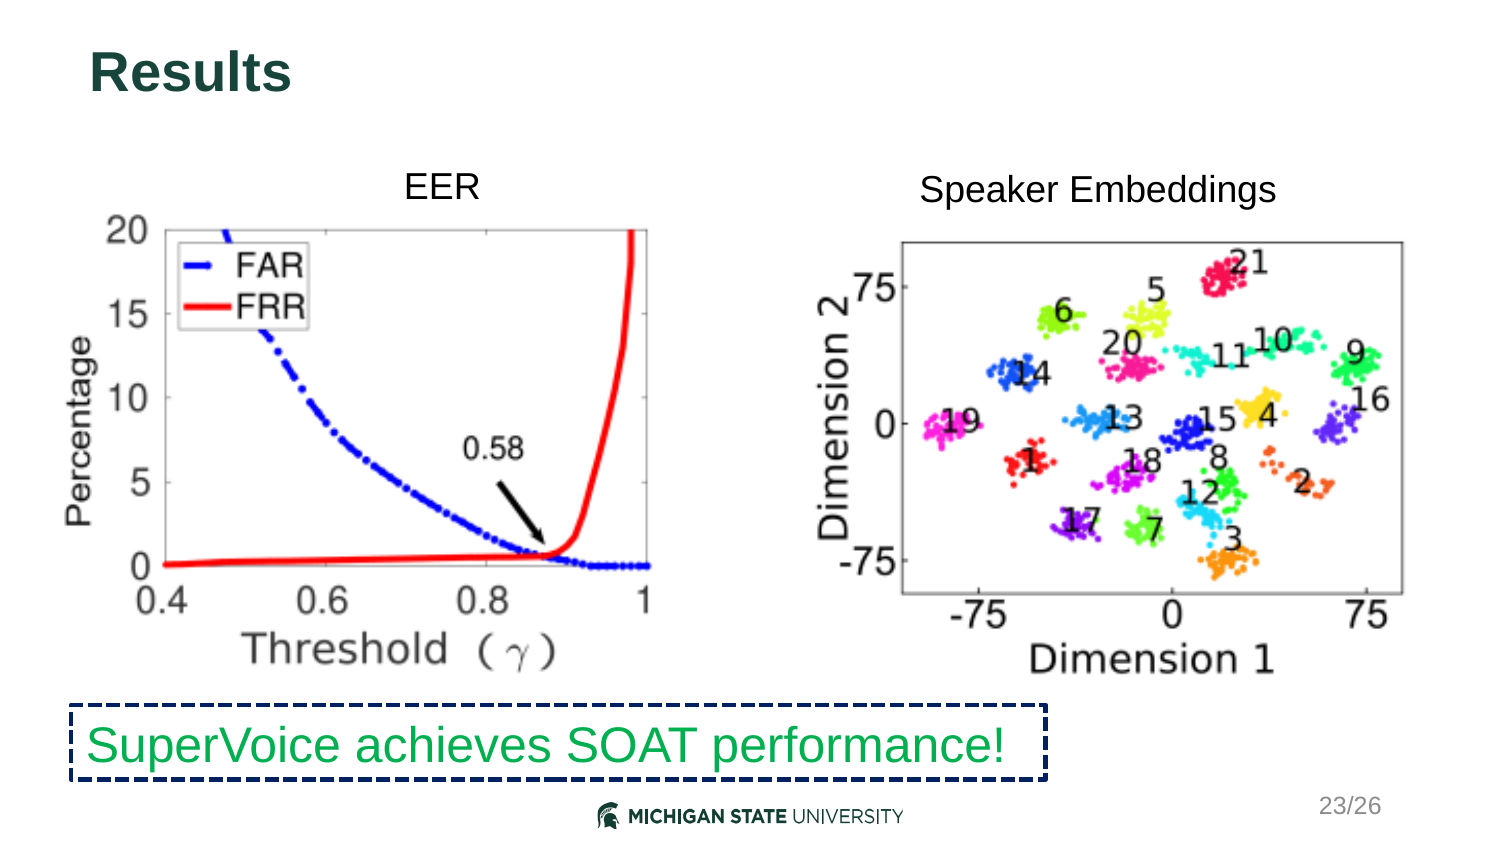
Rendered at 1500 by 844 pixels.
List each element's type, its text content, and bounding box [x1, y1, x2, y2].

picture [37, 136, 1423, 699]
text_box SuperVoice achieves SOAT performance! [71, 704, 1046, 780]
text_box Speaker Embeddings [904, 157, 1309, 204]
slide_number 23/26 [1059, 782, 1397, 828]
text_box EER [389, 154, 624, 185]
title Results [75, 28, 1473, 136]
